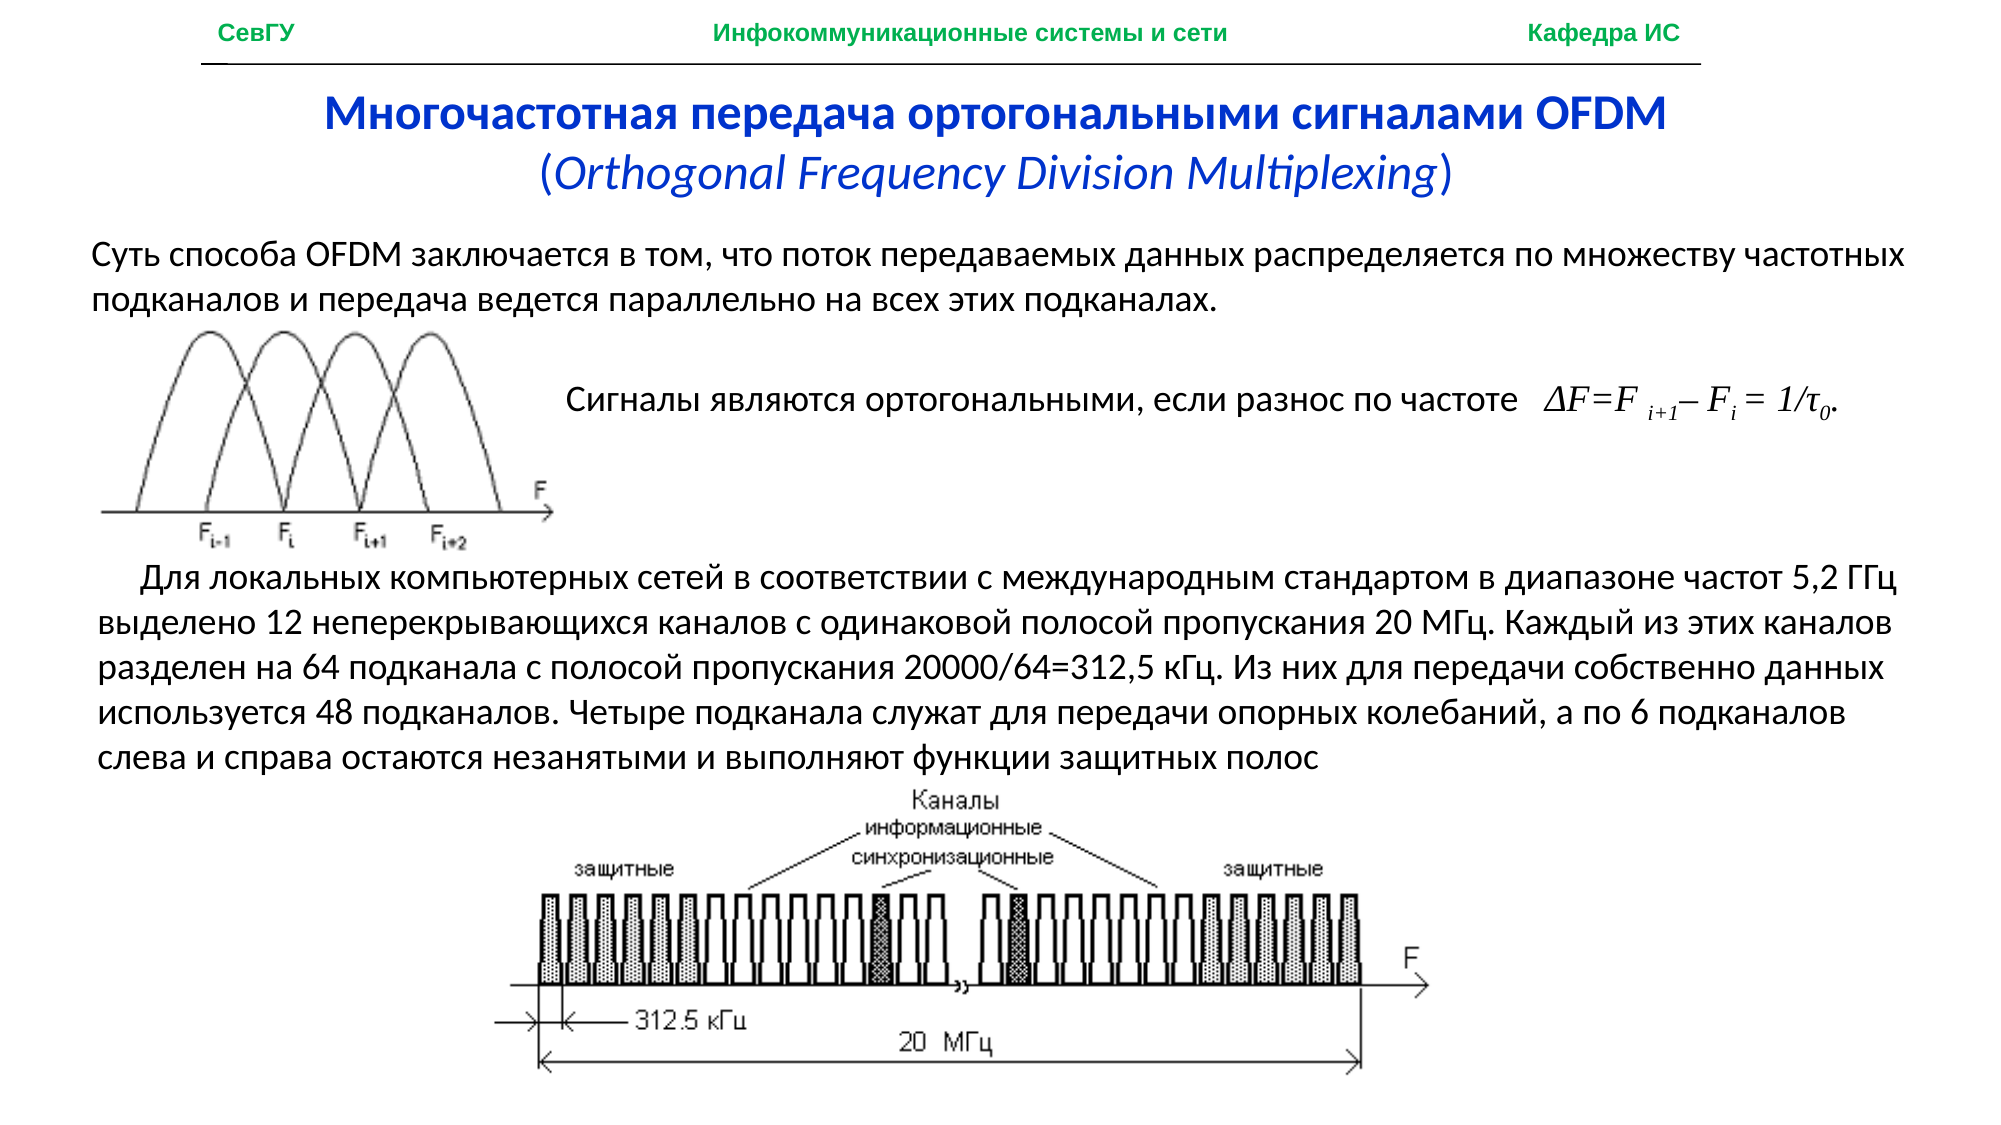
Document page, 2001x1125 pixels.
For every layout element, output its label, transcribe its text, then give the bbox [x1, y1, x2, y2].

text_box Суть способа OFDM заключается в том, что поток передаваемых данных распределяется по множеству частотных подканалов и передача ведется параллельно на всех этих подканалах. [76, 221, 1928, 327]
text_box Многочастотная передача ортогональными сигналами OFDM (Orthogonal Frequency Division Multiplexing) [309, 72, 1695, 208]
picture [95, 318, 563, 560]
text_box Сигналы являются ортогональными, если разнос по частоте ΔF=F i+1– Fi = 1/τ0. [563, 366, 1928, 433]
text_box Для локальных компьютерных сетей в соответствии с международным стандартом в диапазоне частот 5,2 ГГц выделено 12 неперекрывающихся каналов с одинаковой полосой пропускания 20 МГц. Каждый из этих каналов разделен на 64 подканала с полосой пропускания 20000/64=312,5 кГц. Из них для передачи собственно данных используется 48 подканалов. Четыре подканала служат для передачи опорных колебаний, а по 6 подканалов слева и справа остаются незанятыми и выполняют функции защитных полос [82, 544, 1934, 785]
picture [491, 782, 1443, 1089]
text_box СевГУ Инфокоммуникационные системы и сети Кафедра ИС [201, 9, 1701, 55]
